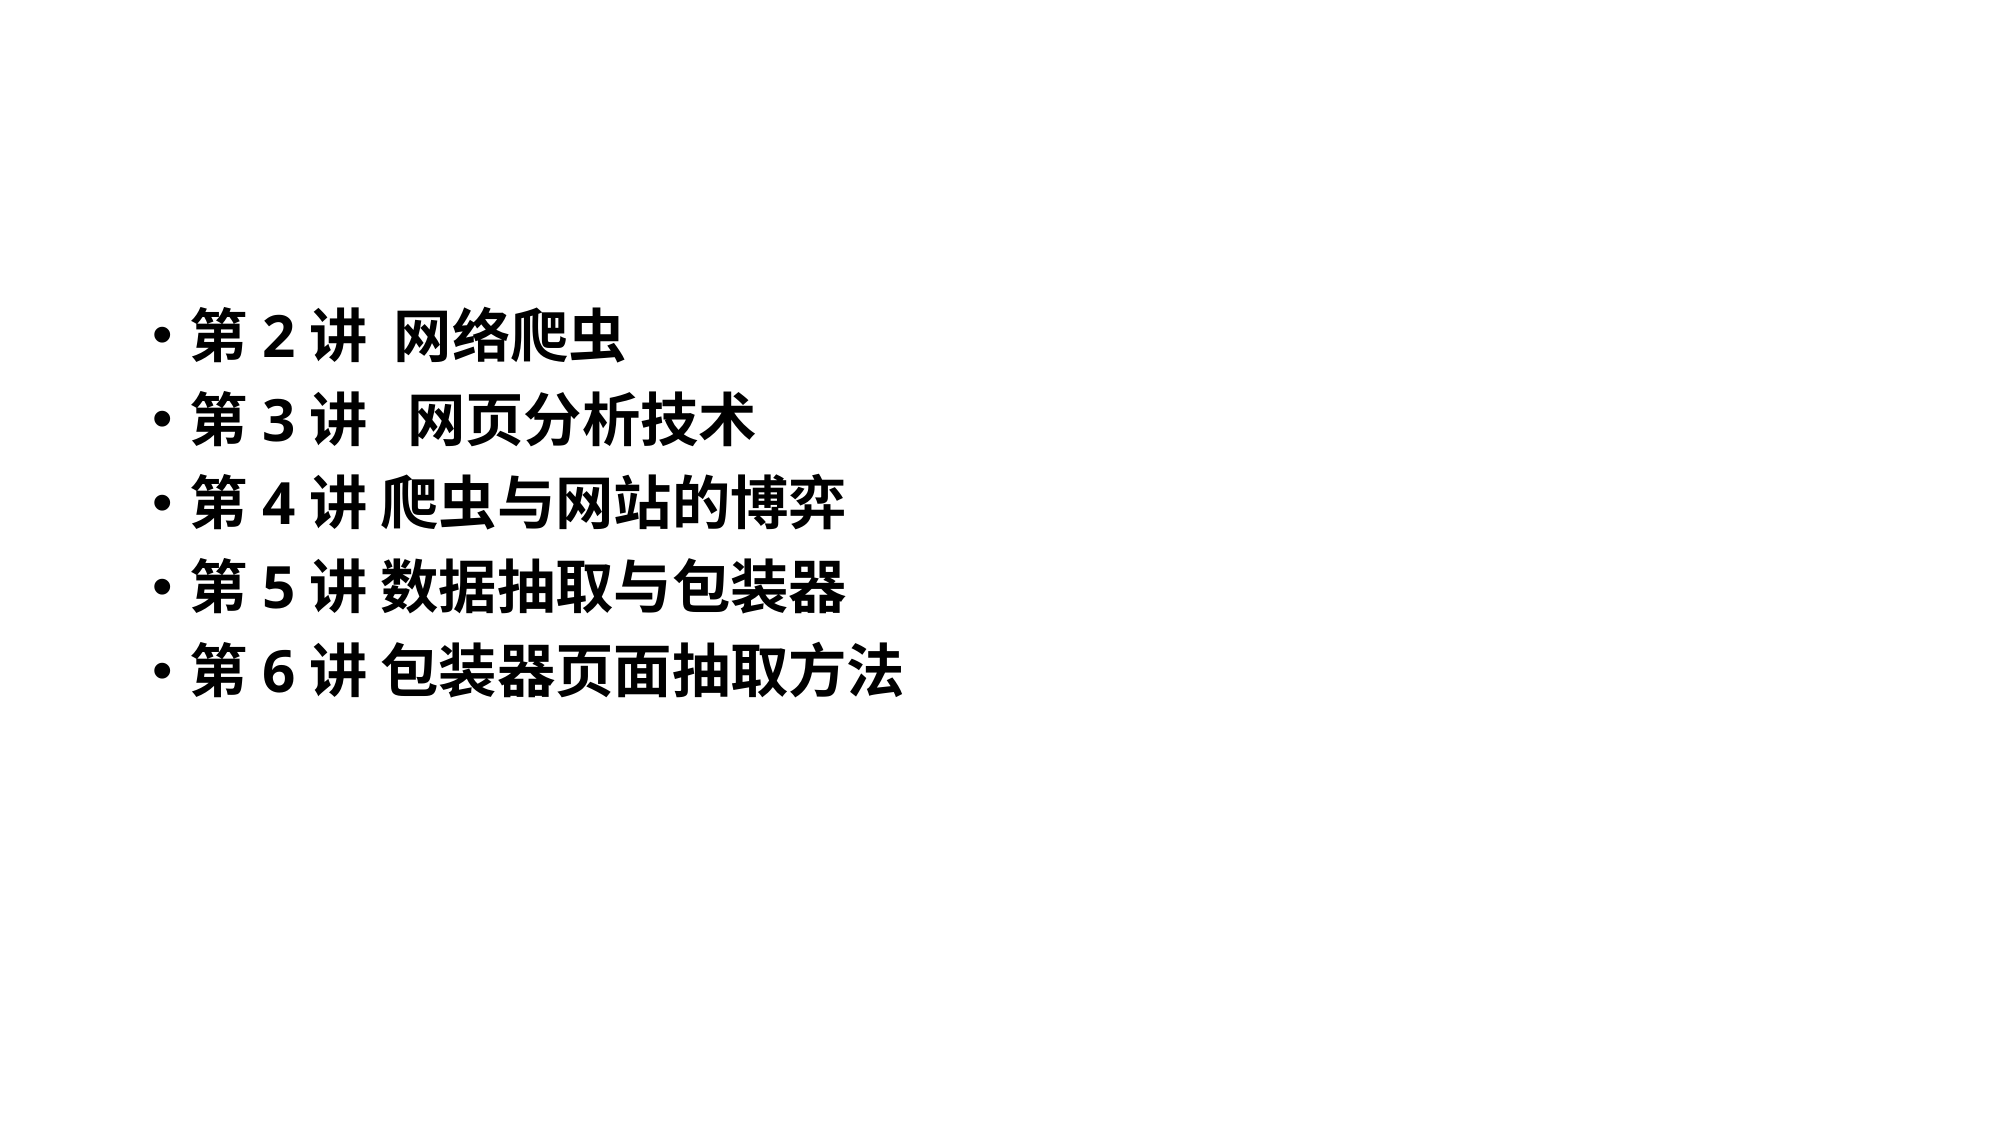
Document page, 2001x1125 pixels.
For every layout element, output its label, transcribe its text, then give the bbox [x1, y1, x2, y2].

list 第2讲 网络爬虫 第3讲 网页分析技术 第4讲 爬虫与网站的博弈 第5讲 数据抽取与包装器 第6讲 包装器页面抽取方法 [137, 299, 1863, 1014]
